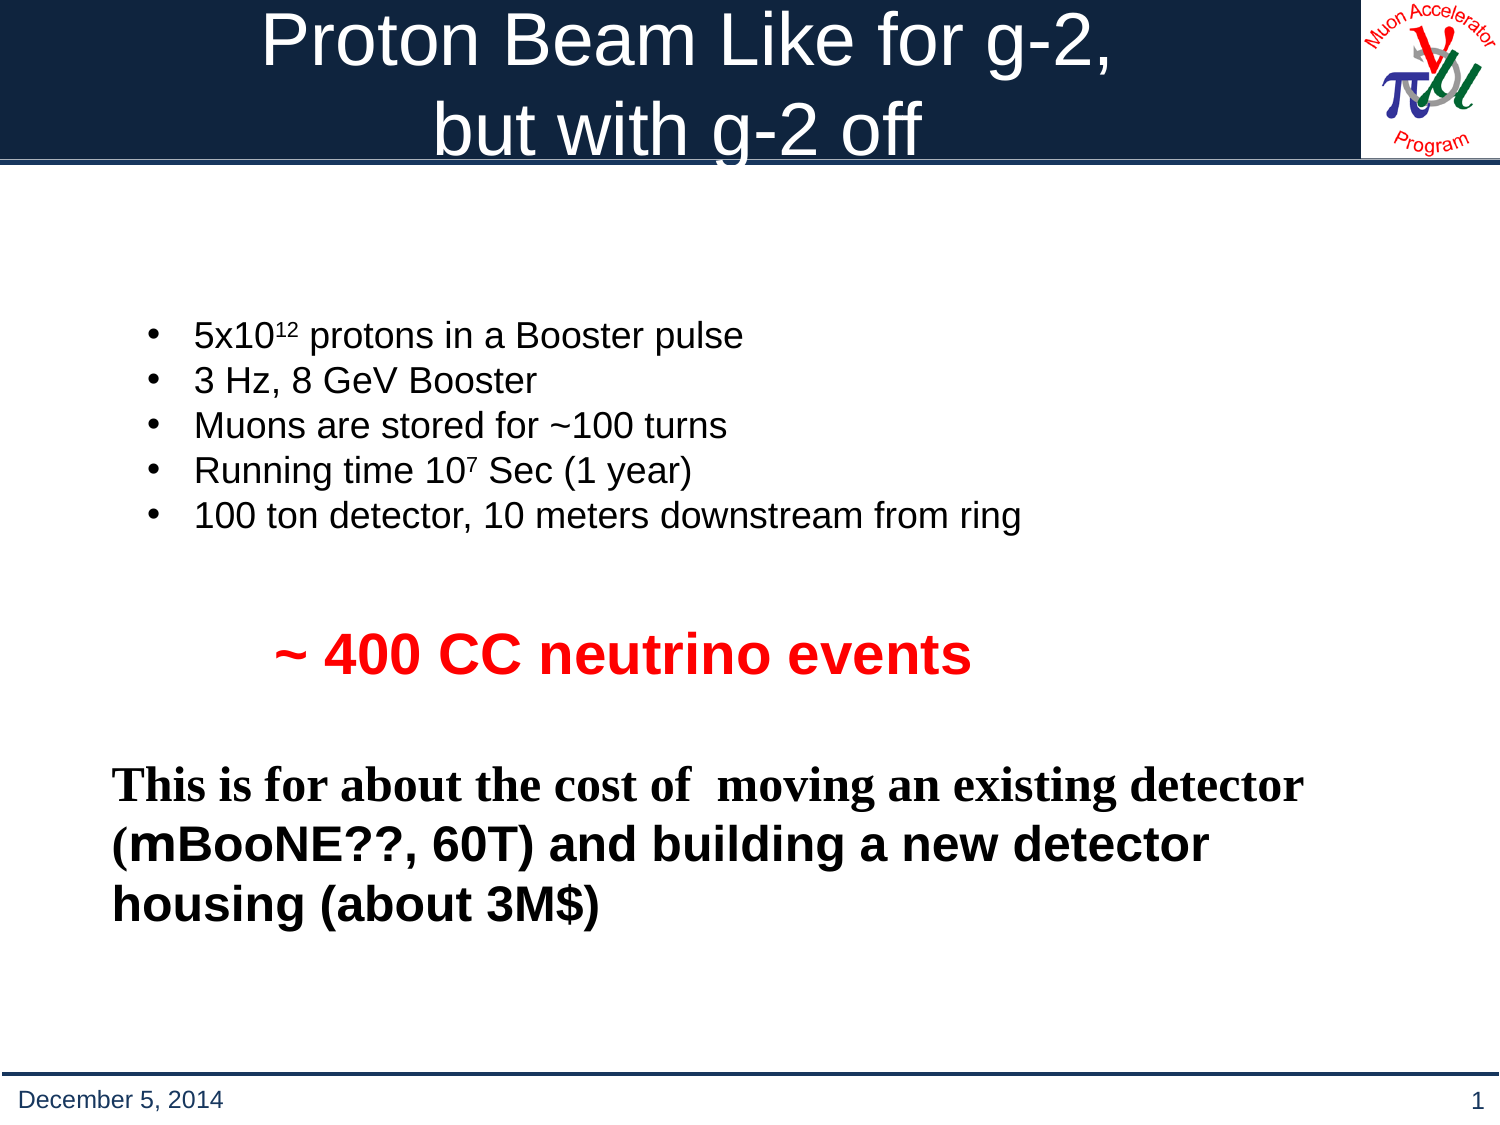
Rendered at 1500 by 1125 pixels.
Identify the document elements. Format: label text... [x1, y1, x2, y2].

text_box ‹#› [1215, 1073, 1500, 1125]
text_box December 5, 2014 [2, 1075, 287, 1123]
text_box ~ 400 CC neutrino events [259, 608, 990, 694]
text_box 5x1012 protons in a Booster pulse 3 Hz, 8 GeV Booster Muons are stored for ~100 turns Running time 107 Sec (1 year) 100 ton detector, 10 meters downstream from ring [132, 303, 1041, 544]
picture [1360, 0, 1500, 159]
text_box This is for about the cost of moving an existing detector (mBooNE??, 60T) and building a new detector housing (about 3M$) [96, 744, 1399, 940]
title Proton Beam Like for g-2, but with g-2 off [19, 0, 1357, 162]
